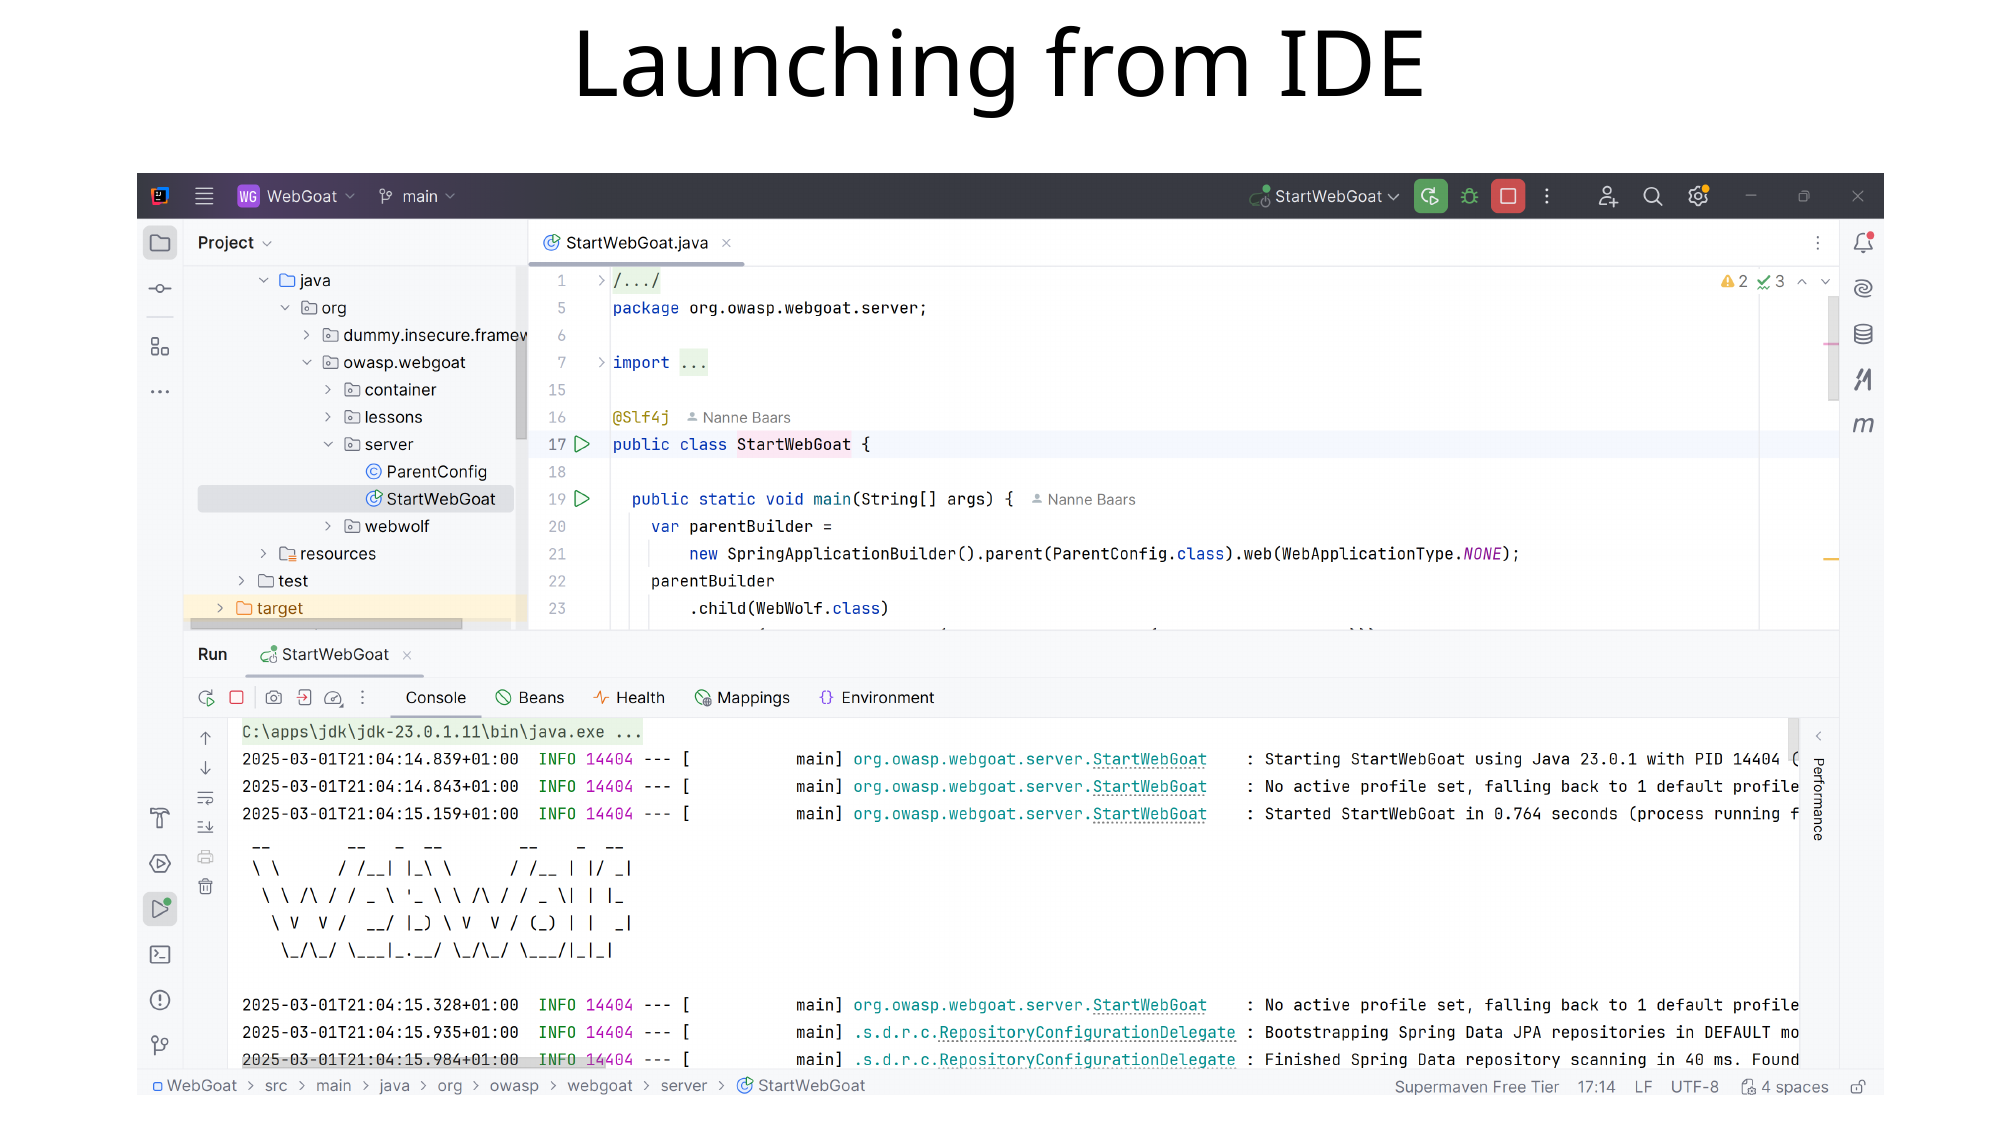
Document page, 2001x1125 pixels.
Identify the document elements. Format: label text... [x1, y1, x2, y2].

title Launching from IDE [137, 11, 1863, 123]
picture [137, 173, 1884, 1095]
